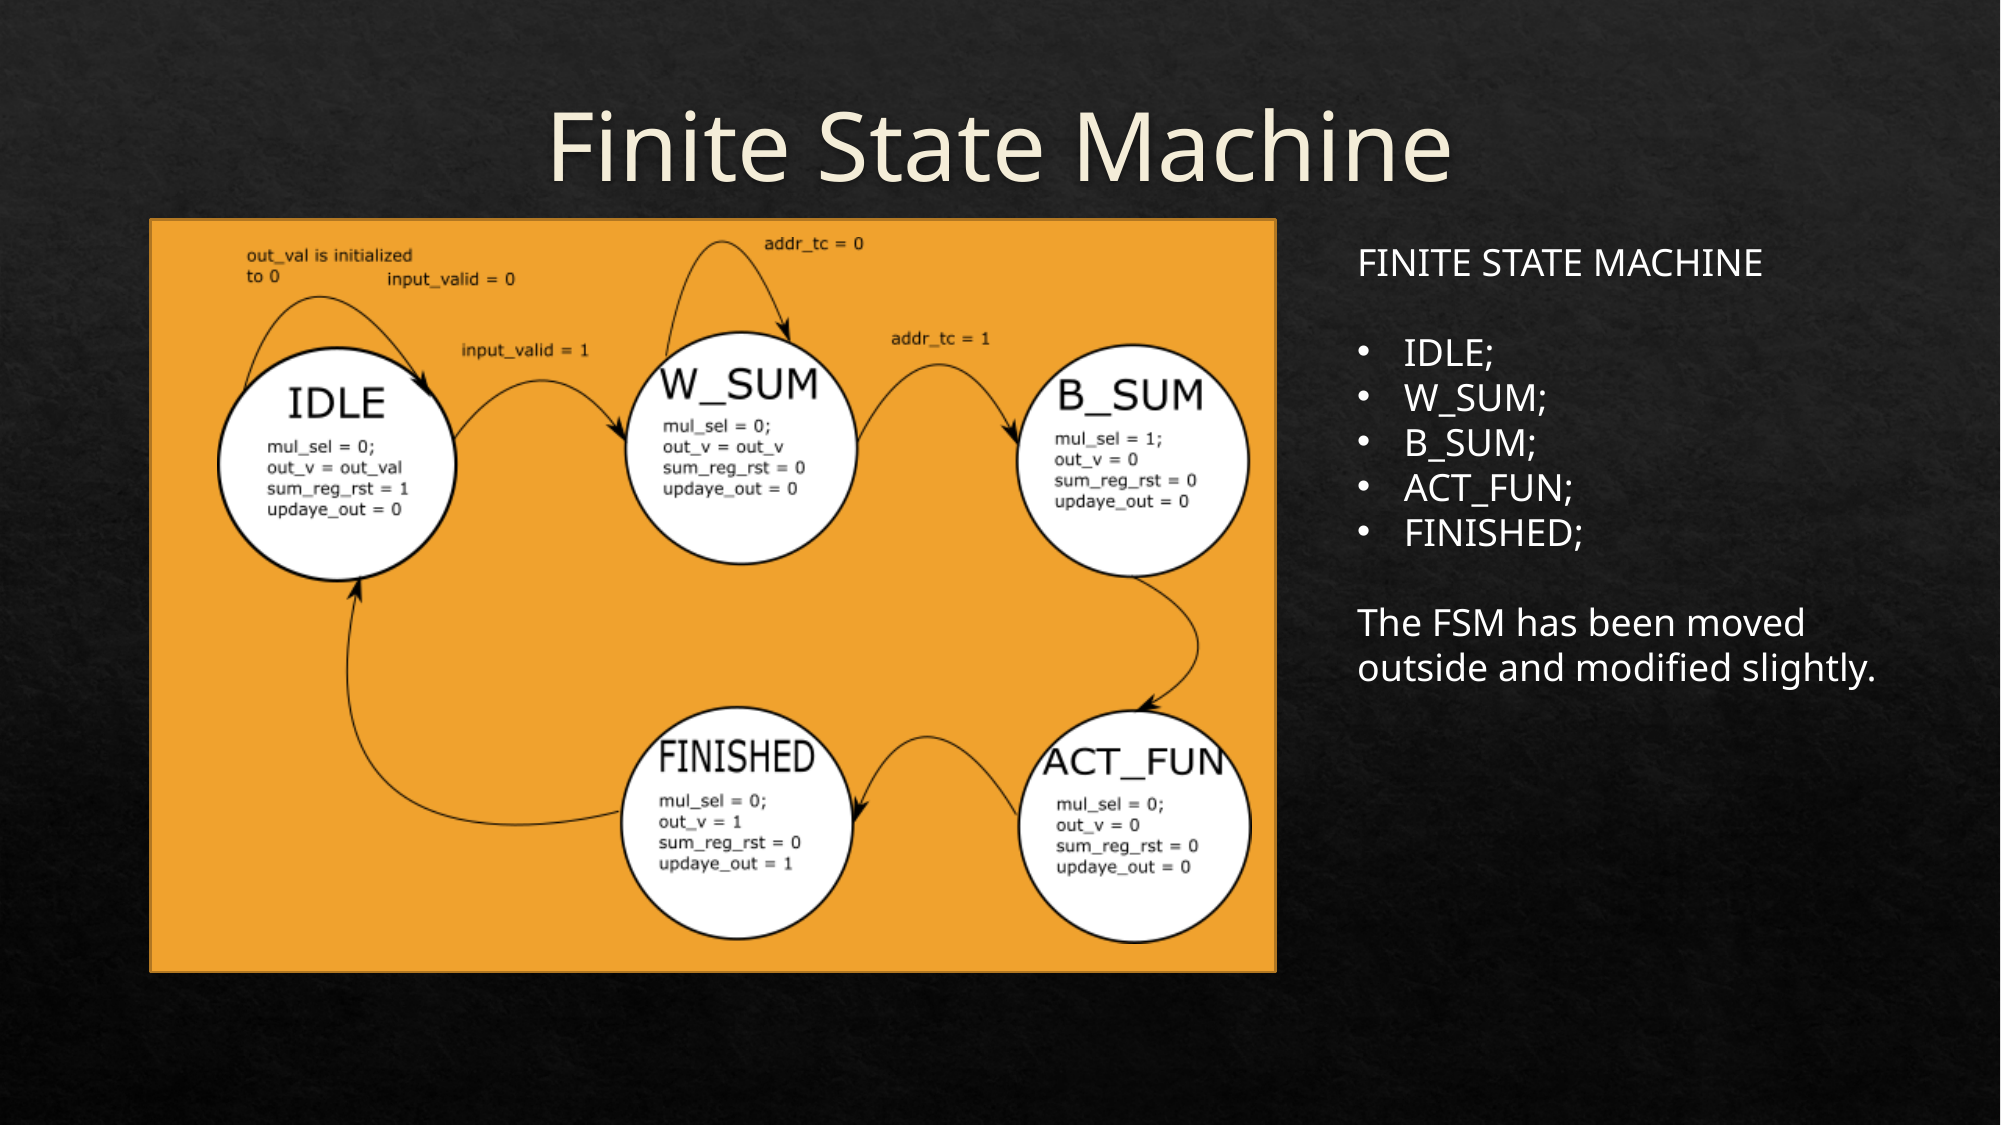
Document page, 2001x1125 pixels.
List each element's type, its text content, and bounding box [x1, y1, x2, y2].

text_box [149, 259, 1277, 973]
text_box FINITE STATE MACHINE IDLE; W_SUM; B_SUM; ACT_FUN; FINISHED; The FSM has been moved outside and modified slightly. [1342, 231, 1928, 786]
title Finite State Machine [150, 47, 1850, 254]
picture [217, 237, 1253, 945]
